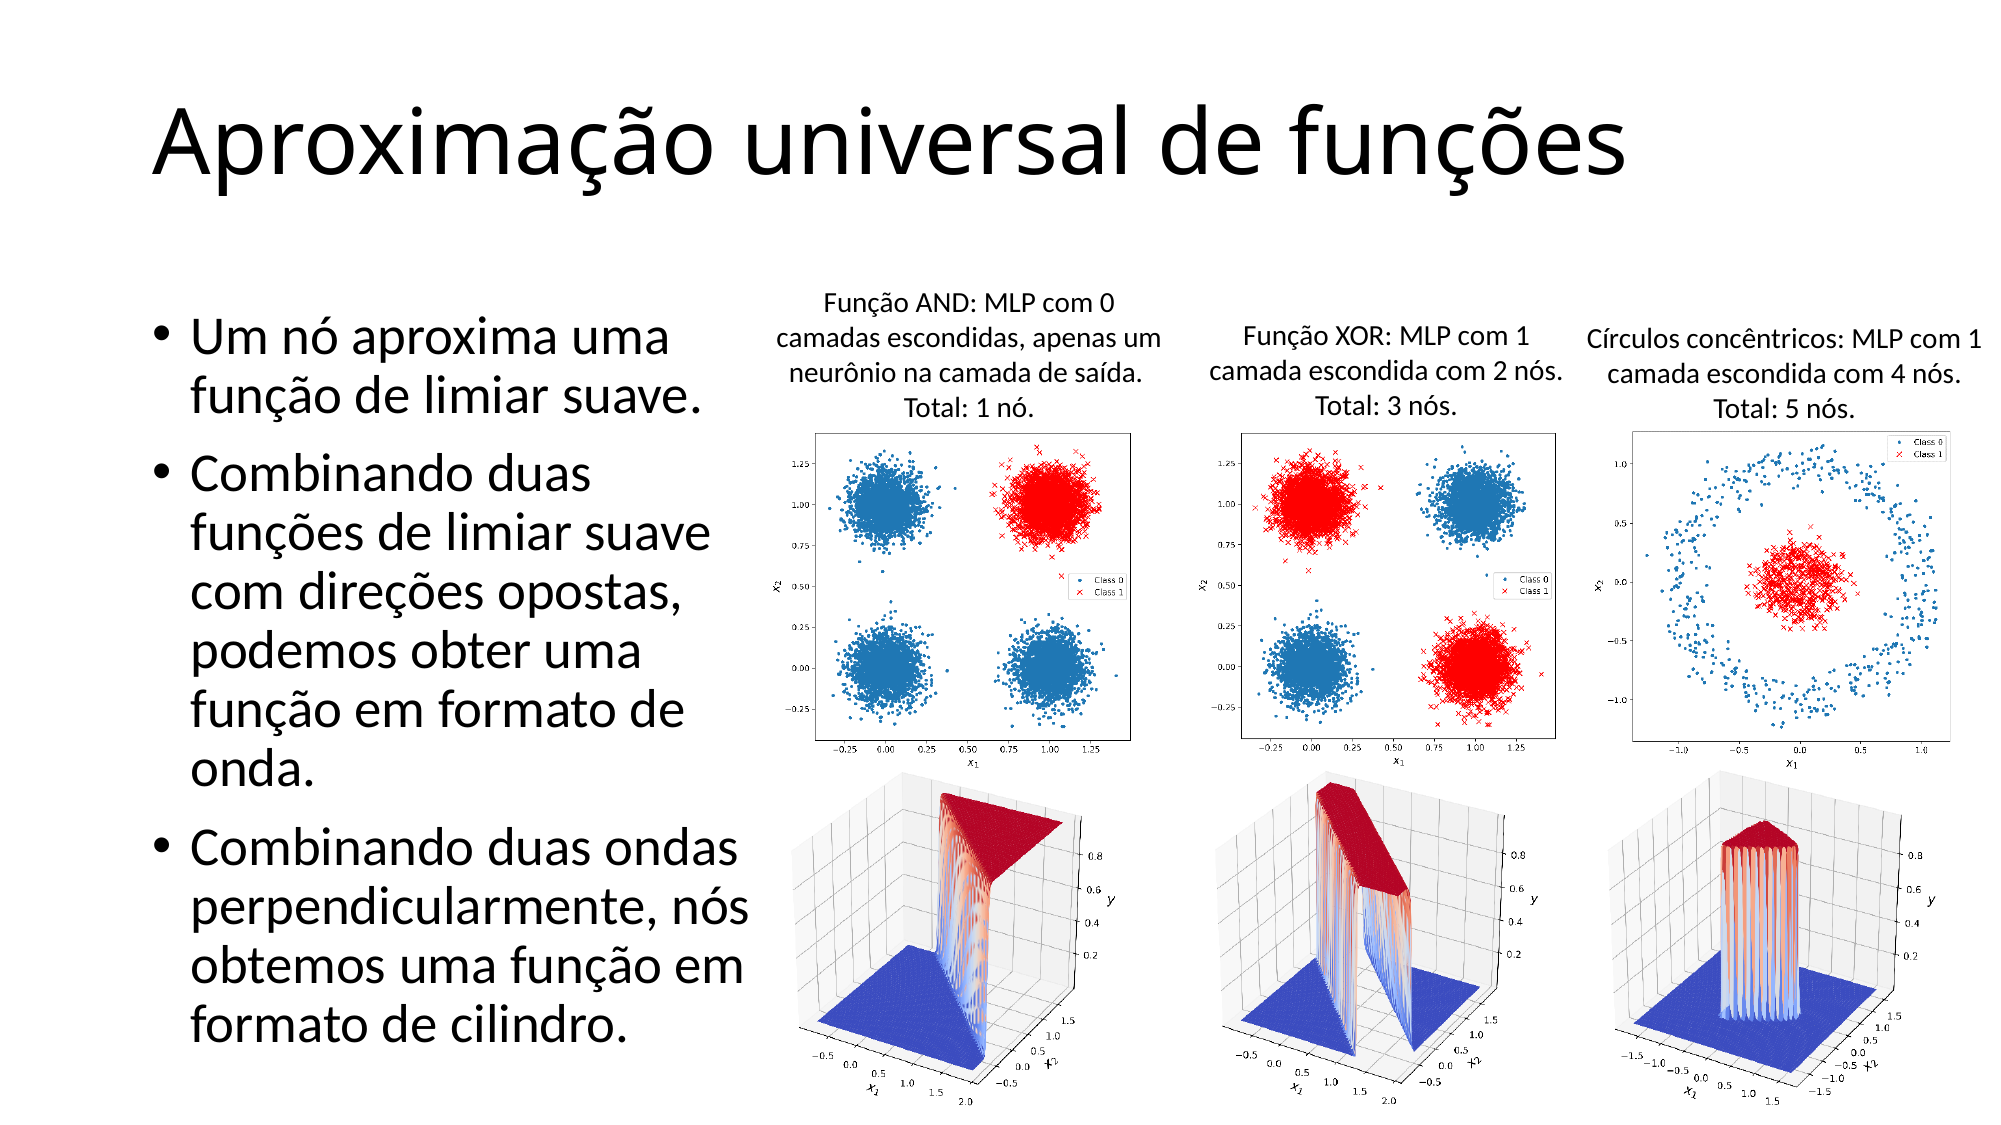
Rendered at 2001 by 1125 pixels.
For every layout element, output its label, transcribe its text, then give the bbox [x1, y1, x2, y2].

text_box Função XOR: MLP com 1 camada escondida com 2 nós. Total: 3 nós. [1189, 308, 1584, 429]
picture [770, 430, 1133, 1108]
title Aproximação universal de funções [137, 36, 1863, 254]
picture [1197, 430, 1557, 1109]
picture [1593, 430, 1951, 1108]
text_box Círculos concêntricos: MLP com 1 camada escondida com 4 nós. Total: 5 nós. [1569, 311, 2000, 432]
text_box Função AND: MLP com 0 camadas escondidas, apenas um neurônio na camada de saída. Total: 1 nó. [759, 276, 1179, 431]
list Um nó aproxima uma função de limiar suave. Combinando duas funções de limiar suave com direções opostas, podemos obter uma função em formato de onda. Combinando duas ondas perpendicularmente, nós obtemos uma função em formato de cilindro. [137, 299, 770, 1076]
